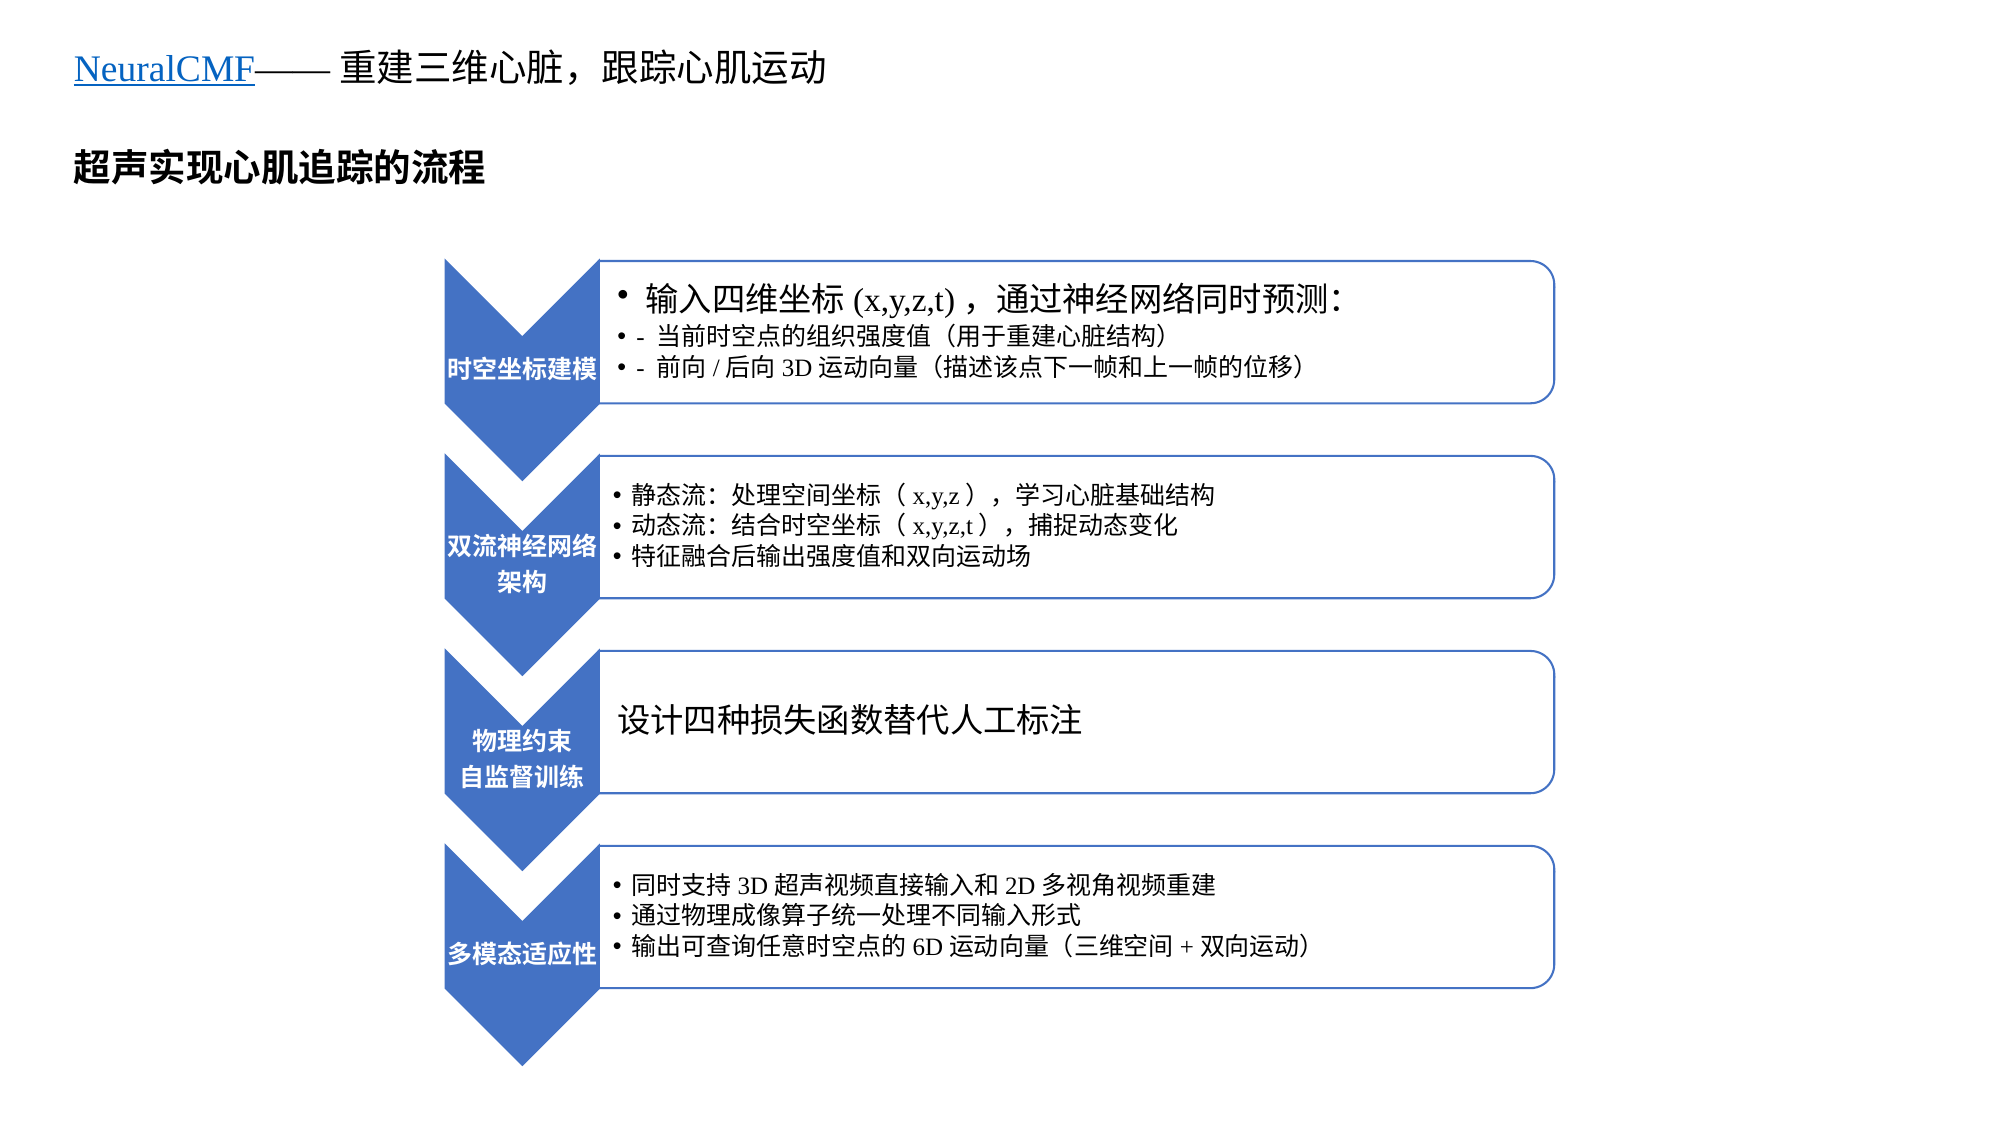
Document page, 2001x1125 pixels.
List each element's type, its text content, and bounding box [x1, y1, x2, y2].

text_box NeuralCMF——重建三维心脏，跟踪心肌运动 [59, 36, 1542, 97]
text_box 超声实现心肌追踪的流程 [59, 137, 1542, 197]
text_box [445, 260, 1555, 1066]
